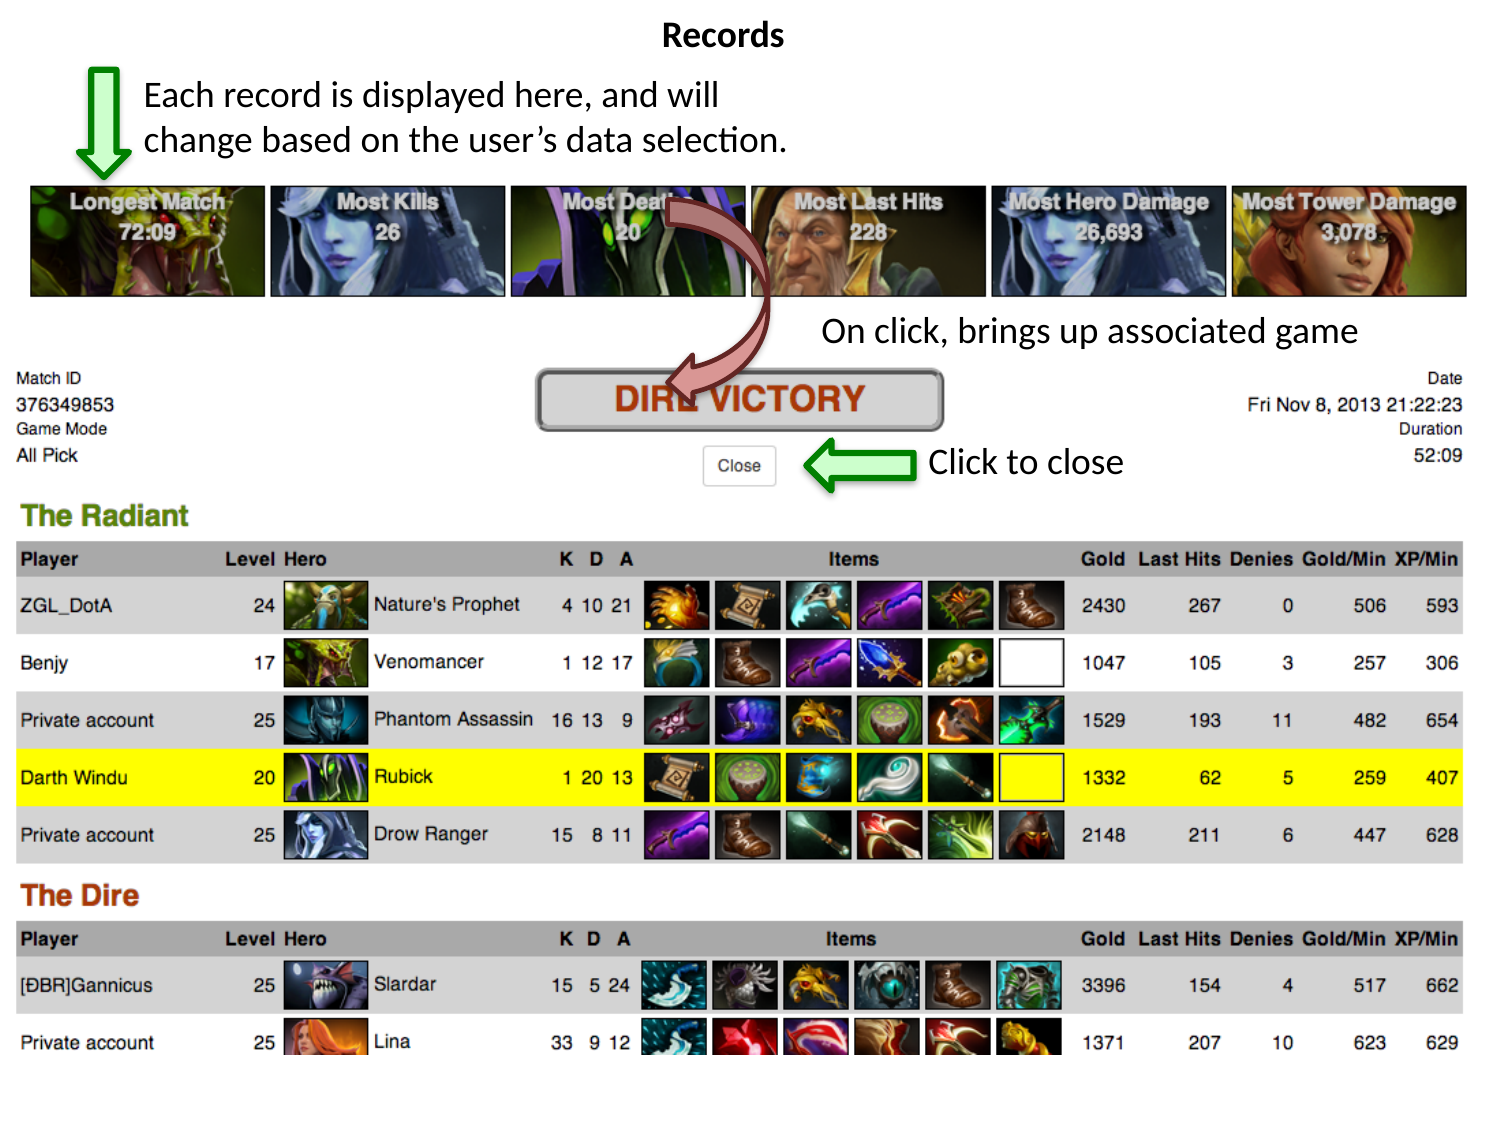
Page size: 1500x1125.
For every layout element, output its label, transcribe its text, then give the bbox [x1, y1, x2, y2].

text_box [78, 69, 129, 170]
text_box [686, 353, 694, 360]
text_box Each record is displayed here, and will change based on the user’s data selection. [129, 62, 823, 168]
picture [0, 171, 1500, 304]
picture [0, 361, 1500, 1056]
text_box [712, 312, 769, 360]
text_box Records [647, 3, 1231, 63]
text_box On click, brings up associated game [806, 311, 1500, 359]
